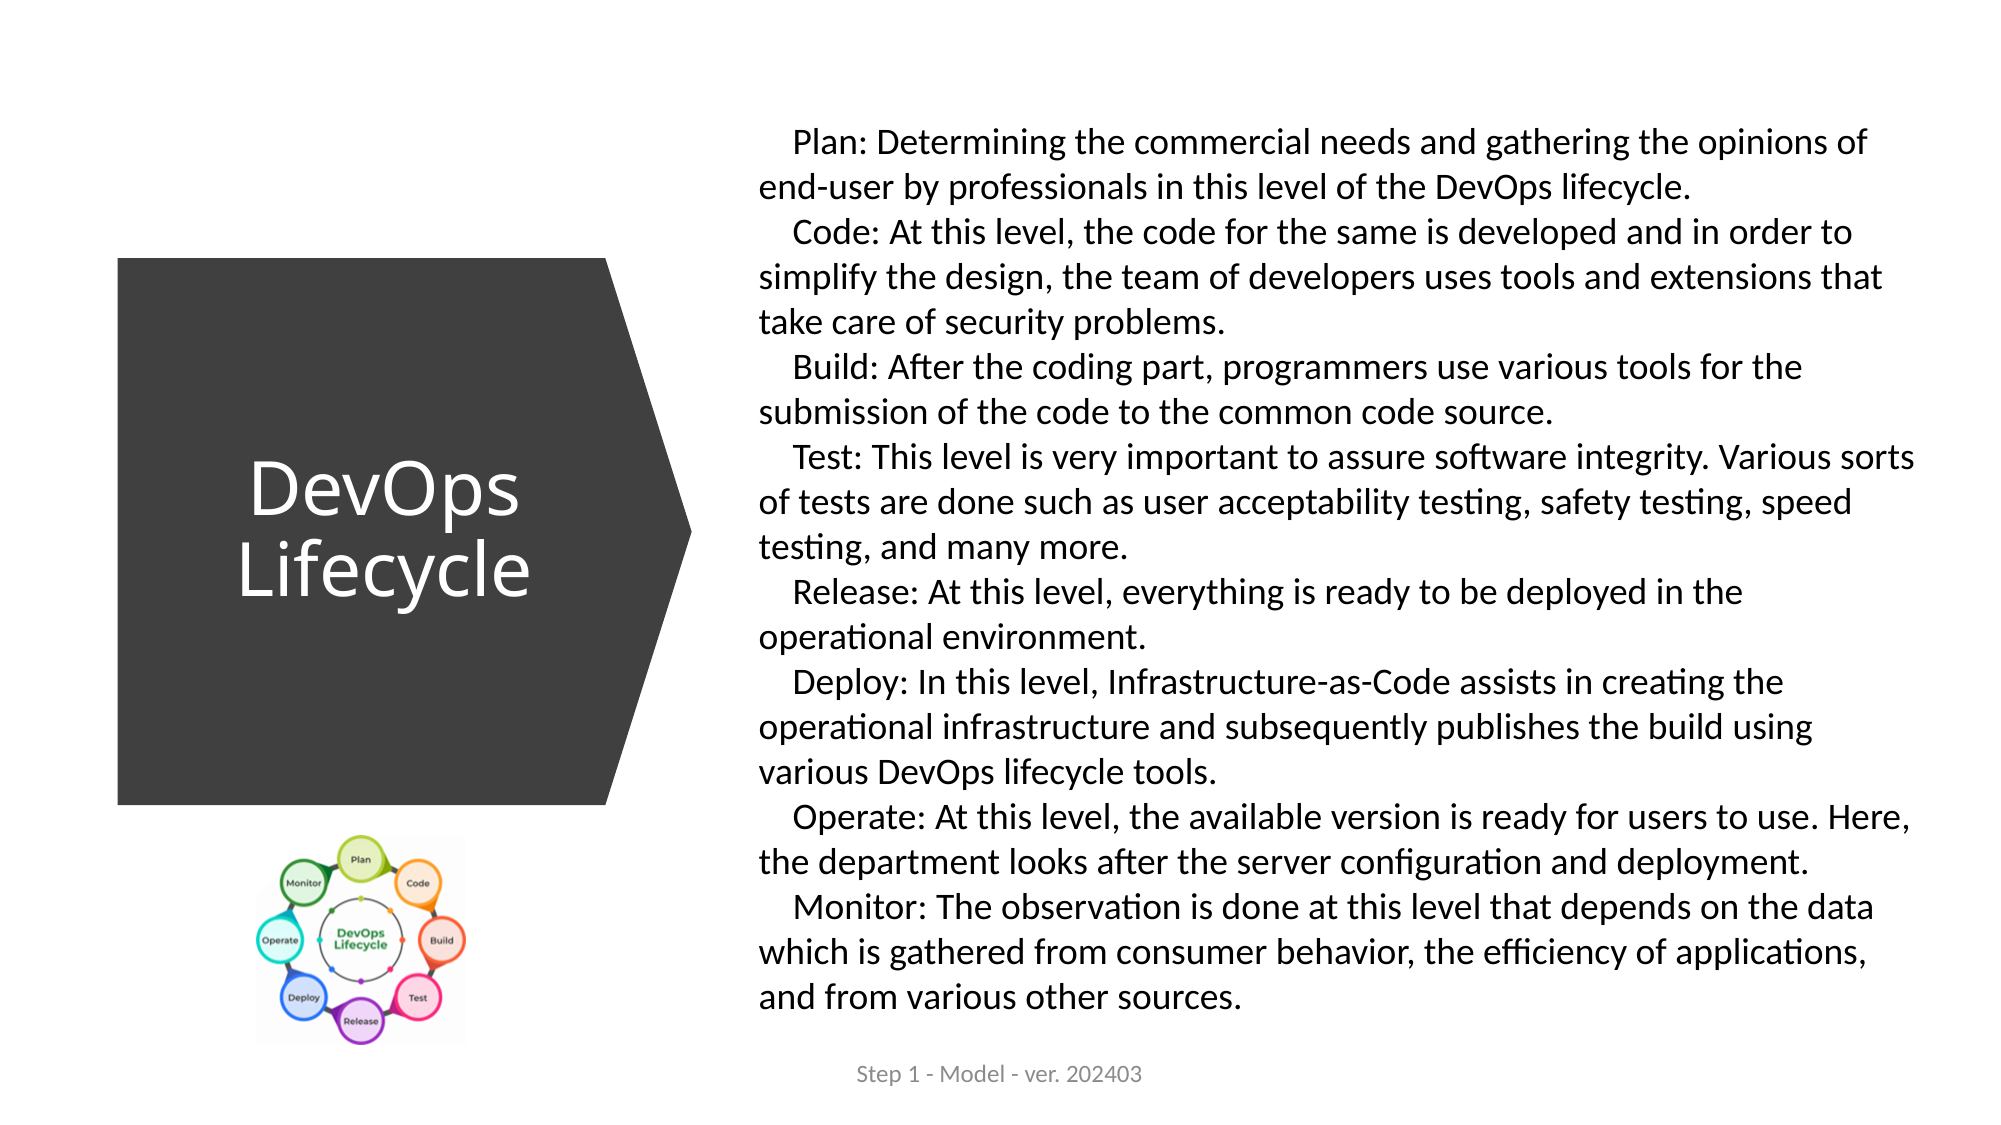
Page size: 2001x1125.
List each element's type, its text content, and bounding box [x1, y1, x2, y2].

text_box Plan: Determining the commercial needs and gathering the opinions of end-user by professionals in this level of the DevOps lifecycle. Code: At this level, the code for the same is developed and in order to simplify the design, the team of developers uses tools and extensions that take care of security problems. Build: After the coding part, programmers use various tools for the submission of the code to the common code source. Test: This level is very important to assure software integrity. Various sorts of tests are done such as user acceptability testing, safety testing, speed testing, and many more. Release: At this level, everything is ready to be deployed in the operational environment. Deploy: In this level, Infrastructure-as-Code assists in creating the operational infrastructure and subsequently publishes the build using various DevOps lifecycle tools. Operate: At this level, the available version is ready for users to use. Here, the department looks after the server configuration and deployment. Monitor: The observation is done at this level that depends on the data which is gathered from consumer behavior, the efficiency of applications, and from various other sources. [743, 64, 1936, 1025]
text_box [116, 257, 693, 807]
footer Step 1 - Model - ver. 202403 [662, 1042, 1338, 1103]
title DevOps Lifecycle [168, 322, 601, 741]
picture [255, 835, 466, 1045]
